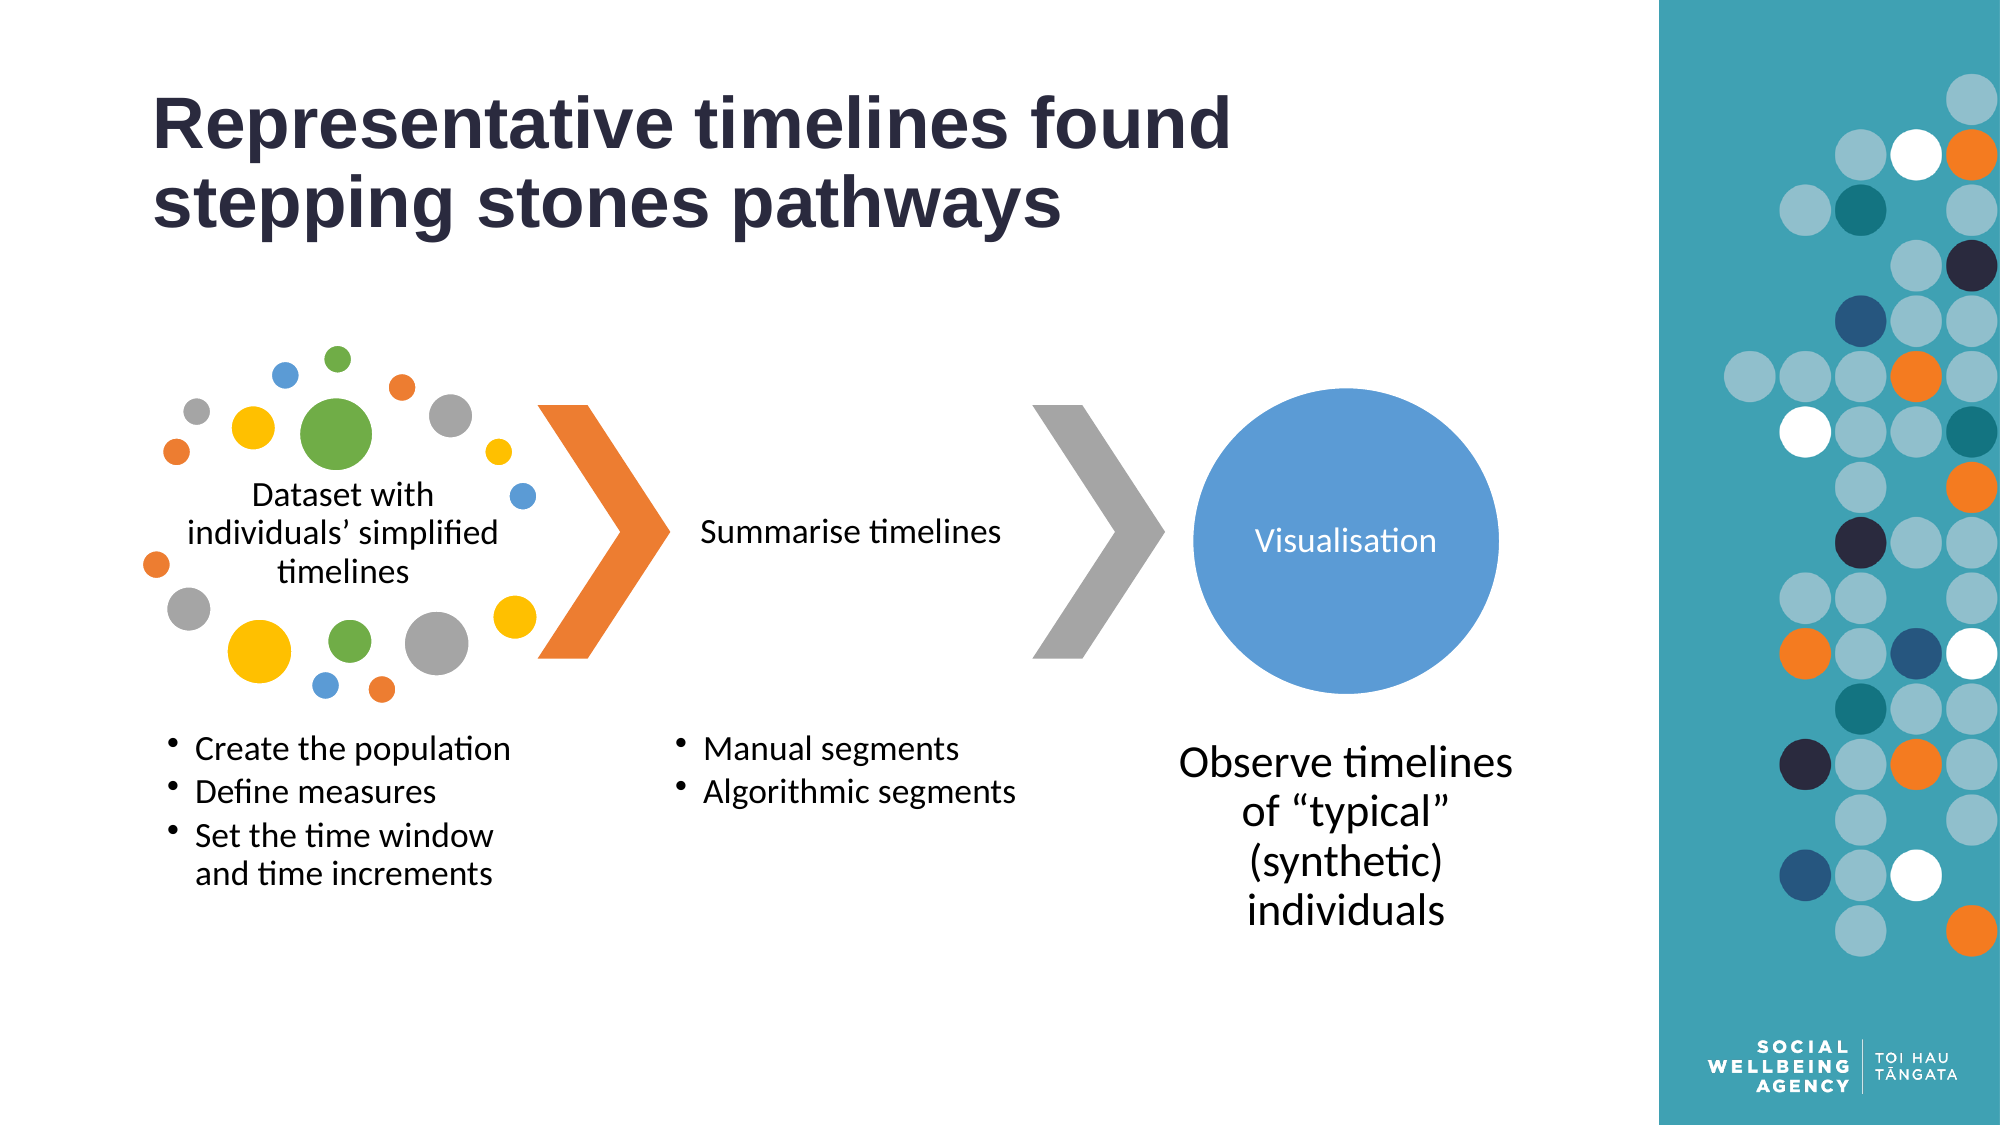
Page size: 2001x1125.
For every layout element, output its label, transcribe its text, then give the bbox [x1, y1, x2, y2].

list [137, 299, 1532, 994]
picture [1659, 0, 2000, 1125]
title Representative timelines found stepping stones pathways [137, 74, 1532, 255]
